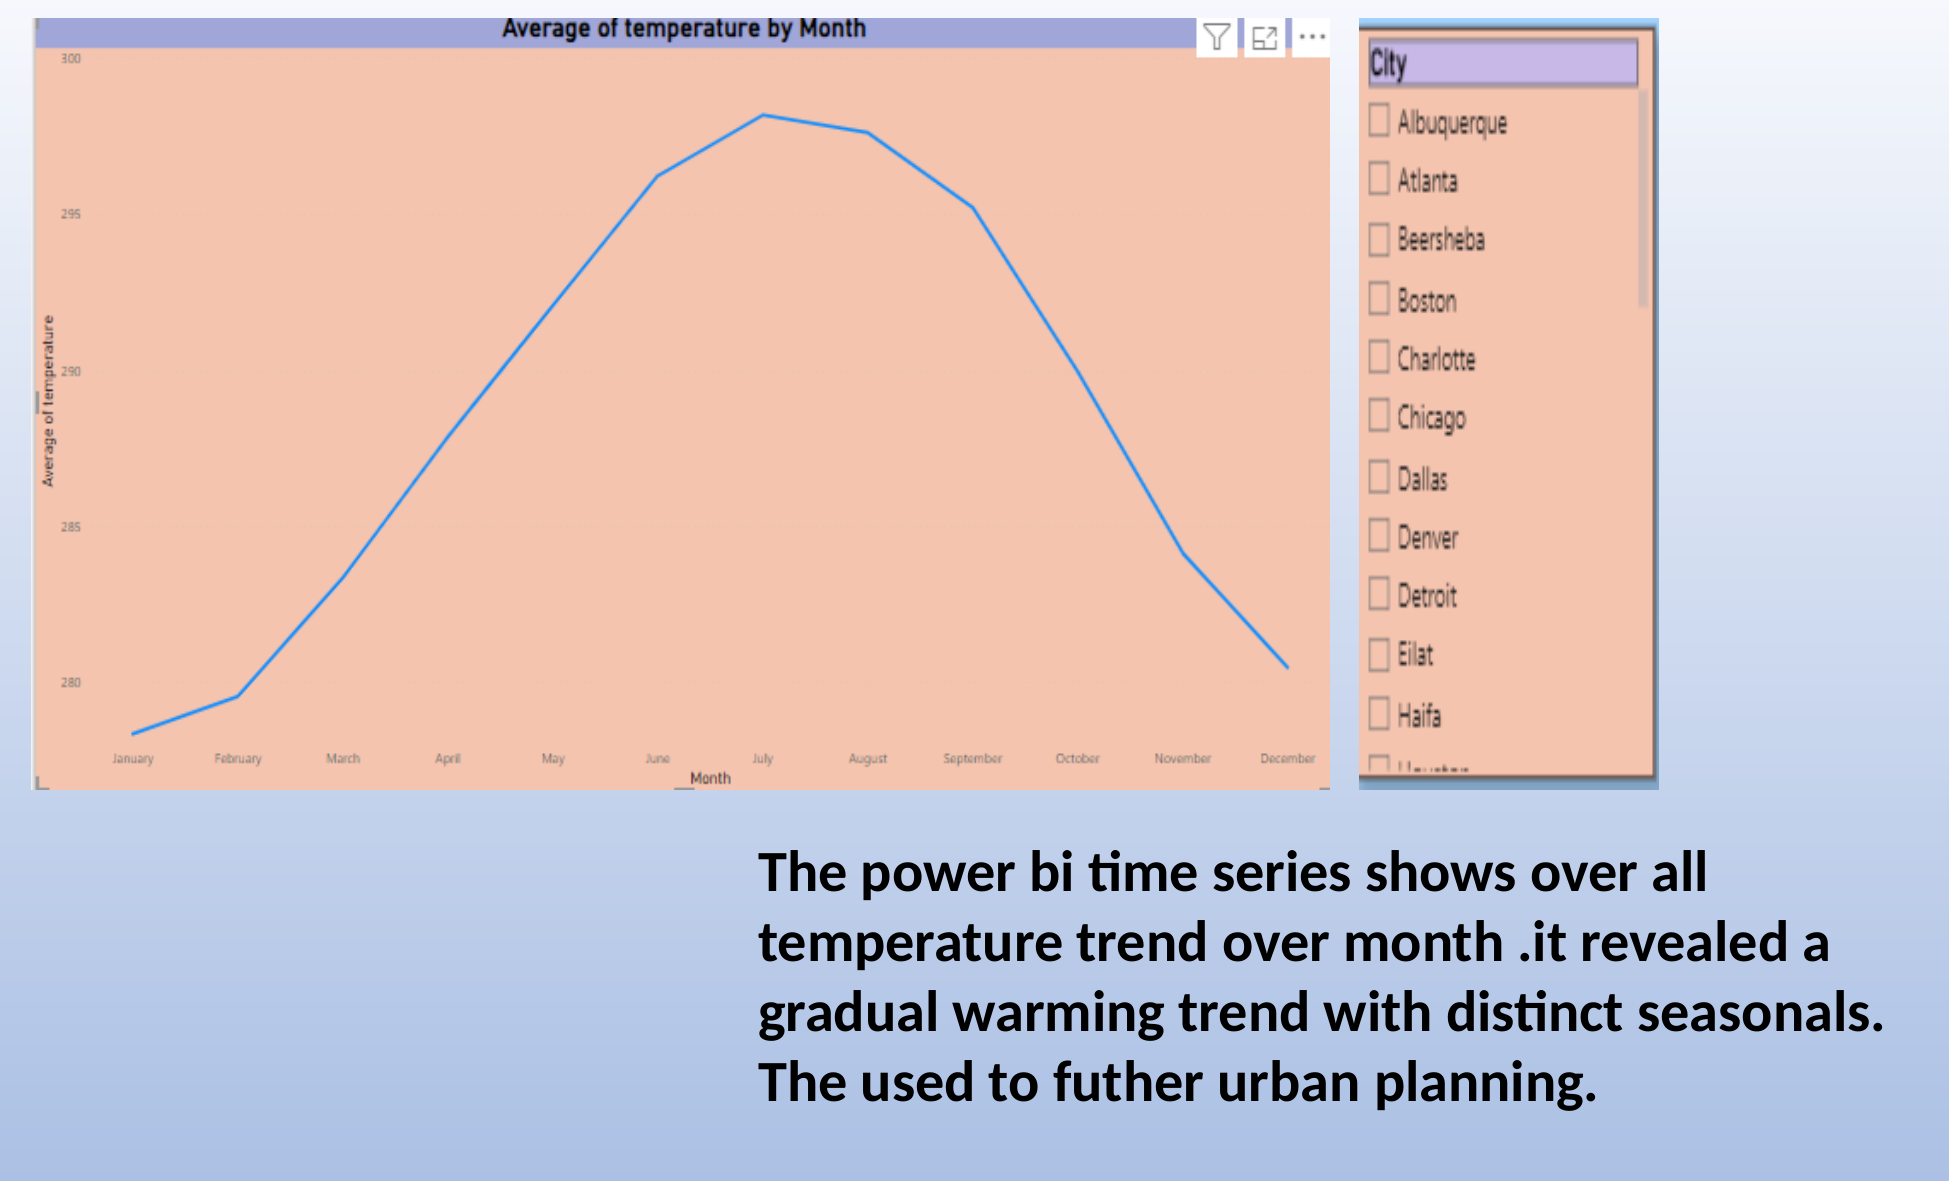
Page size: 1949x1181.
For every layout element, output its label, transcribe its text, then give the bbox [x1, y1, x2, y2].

text_box The power bi time series shows over all temperature trend over month .it revealed a gradual warming trend with distinct seasonals. The used to futher urban planning. [743, 826, 1927, 1121]
picture [1359, 18, 1660, 790]
picture [31, 18, 1330, 790]
